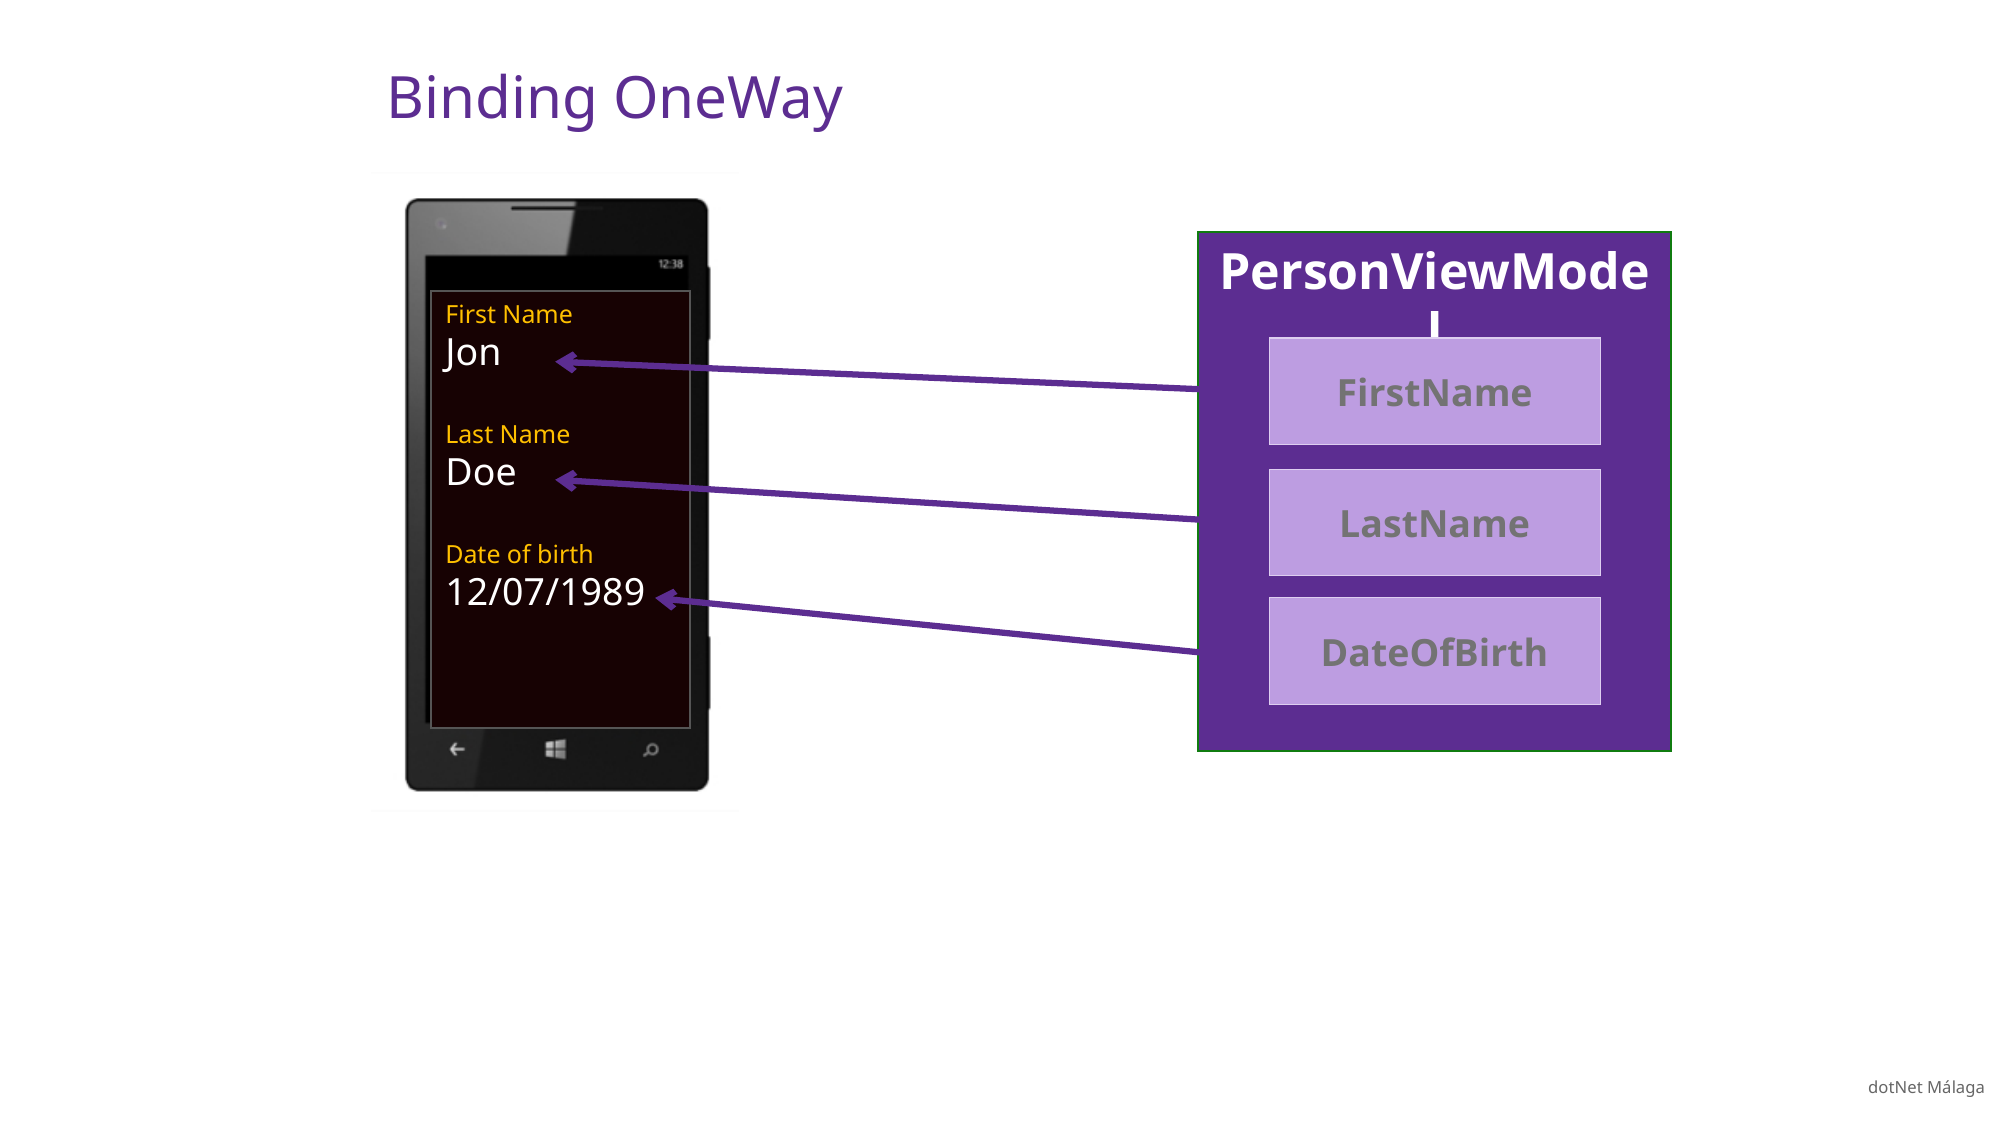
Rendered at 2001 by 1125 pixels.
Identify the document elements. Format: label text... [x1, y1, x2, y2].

picture [371, 172, 739, 812]
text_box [555, 479, 1246, 523]
text_box PersonViewModel [1197, 231, 1672, 752]
text_box FirstName [1269, 337, 1601, 445]
text_box DateOfBirth [1269, 597, 1601, 705]
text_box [655, 597, 1246, 657]
text_box Binding OneWay [371, 65, 1675, 125]
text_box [555, 361, 1246, 392]
text_box LastName [1269, 469, 1601, 576]
